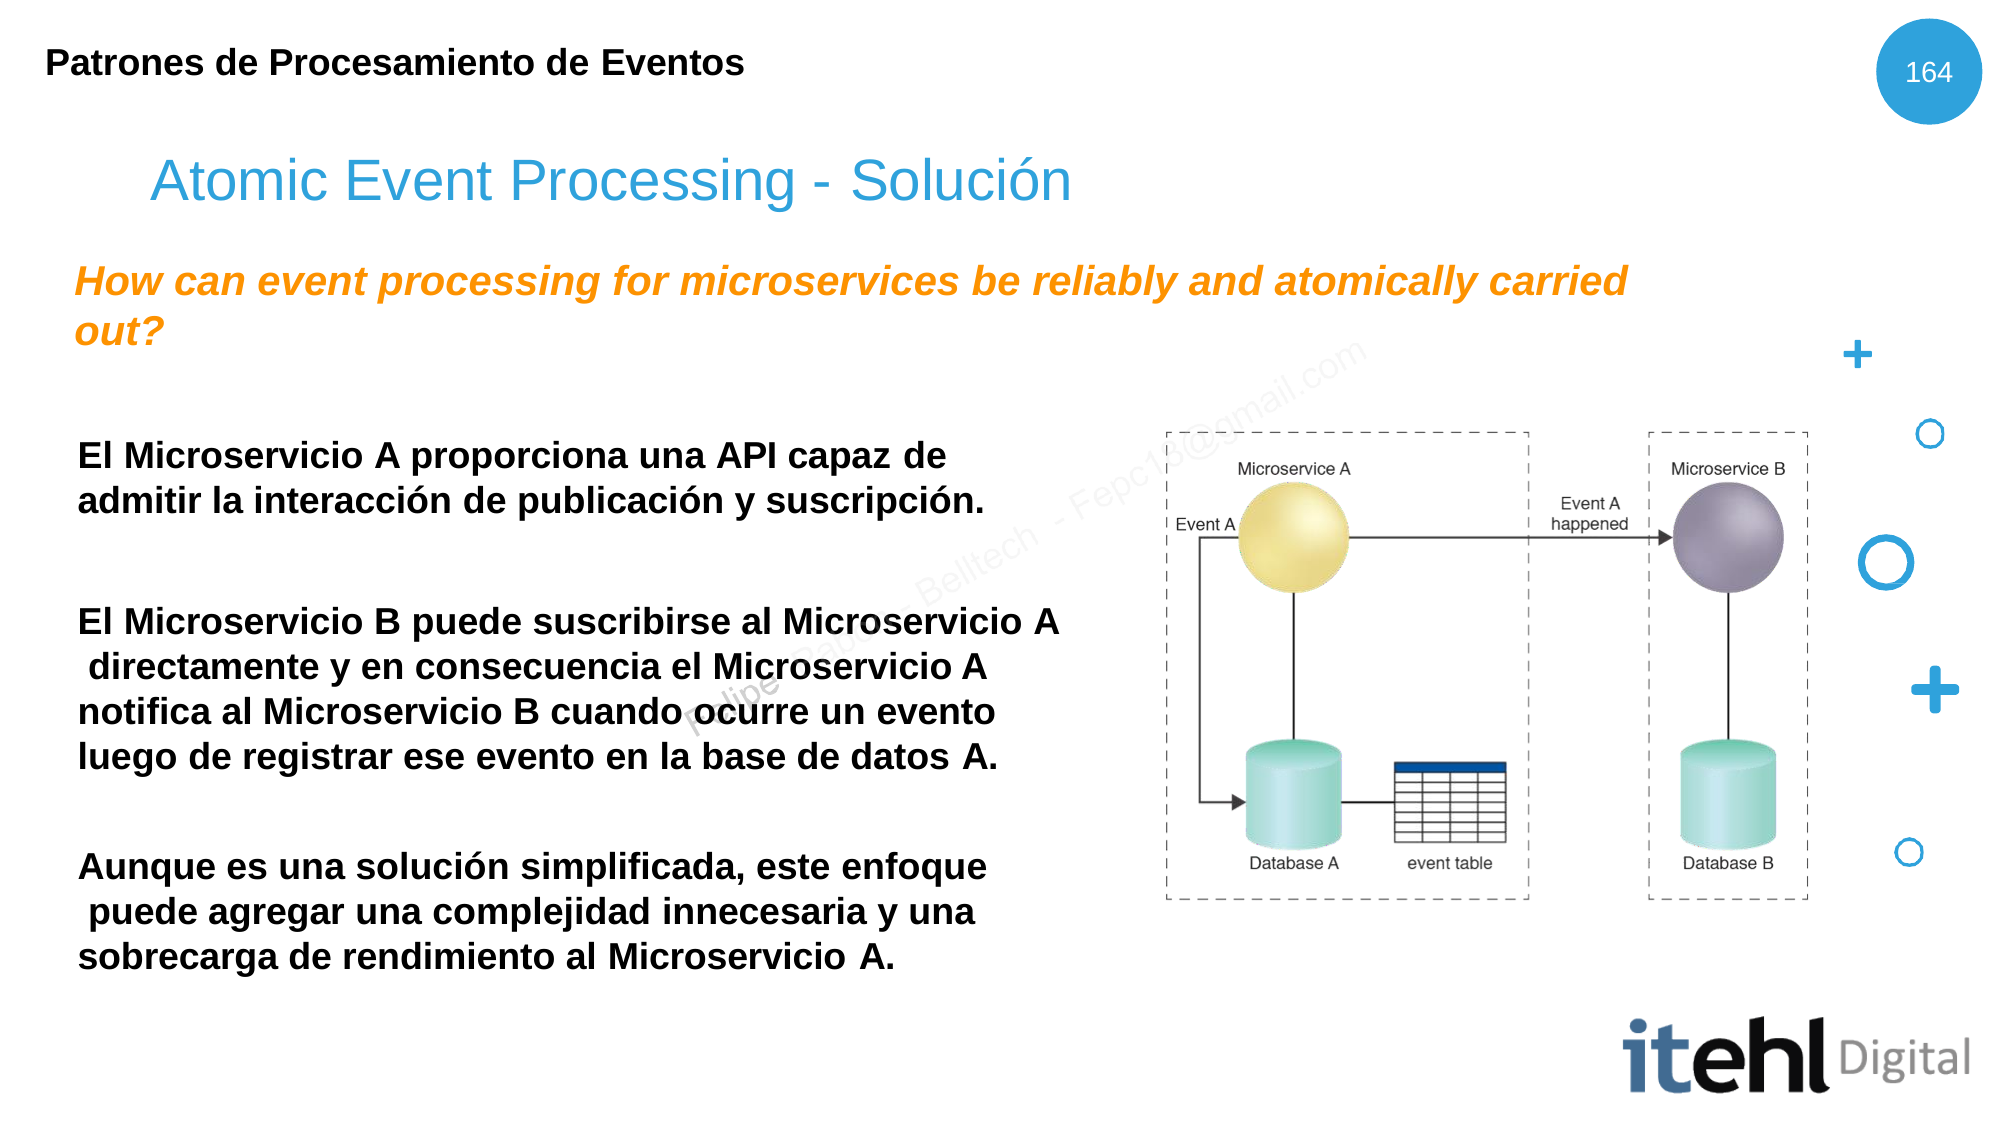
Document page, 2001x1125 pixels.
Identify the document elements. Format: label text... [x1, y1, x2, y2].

text_box [739, 684, 761, 714]
text_box [683, 704, 706, 737]
text_box [1843, 339, 1872, 369]
text_box How can event processing for microservices be reliably and atomically carried out? El Microservicio A proporciona una API capaz de admitir la interacción de publicación y suscripción. El Microservicio B puede suscribirse al Microservicio A directamente y en consecuencia el Microservicio A notifica al Microservicio B cuando ocurre un evento luego de registrar ese evento en la base de datos A. Aunque es una solución simplificada, este enfoque puede agregar una complejidad innecesaria y una sobrecarga de rendimiento al Microservicio A. [72, 251, 1730, 977]
text_box [1911, 665, 1960, 714]
text_box [790, 526, 1039, 677]
text_box [1054, 343, 1367, 525]
text_box [1915, 418, 1945, 449]
text_box [721, 690, 738, 716]
text_box [732, 692, 745, 712]
text_box [1622, 1016, 1970, 1094]
title Atomic Event Processing - Solución [148, 140, 1078, 251]
text_box [1894, 837, 1924, 867]
text_box Patrones de Procesamiento de Eventos [43, 35, 751, 83]
text_box 164 [1902, 50, 1956, 88]
text_box [709, 703, 729, 724]
text_box [1857, 534, 1915, 591]
text_box [759, 674, 779, 695]
text_box [1730, 431, 1809, 901]
